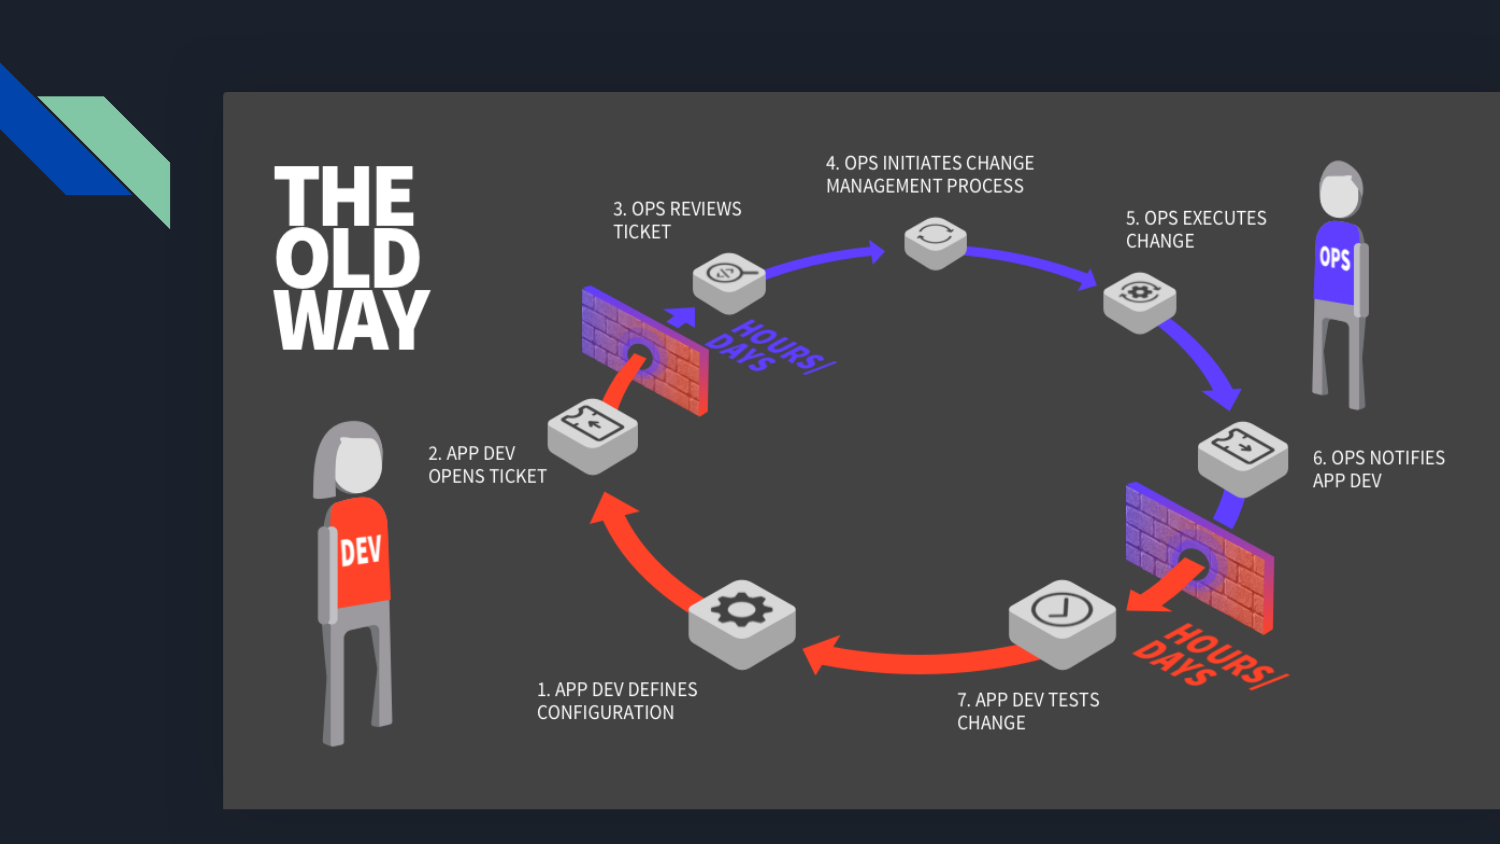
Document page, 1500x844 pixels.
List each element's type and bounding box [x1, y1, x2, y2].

picture [165, 32, 1500, 844]
